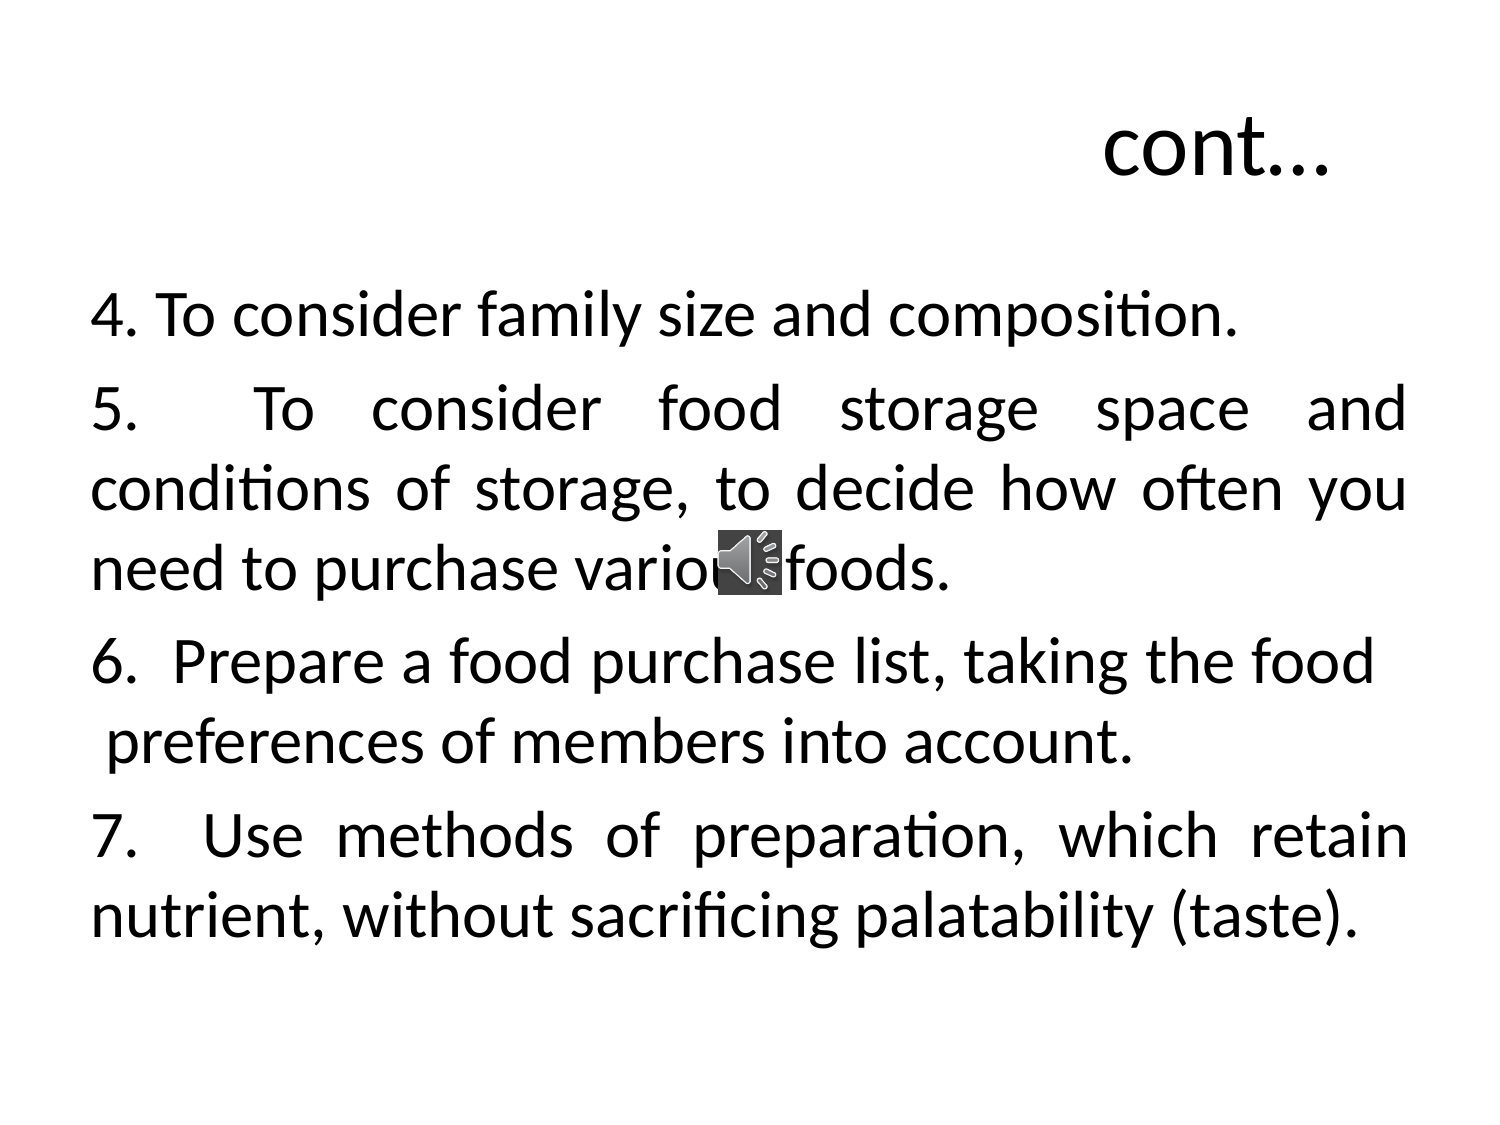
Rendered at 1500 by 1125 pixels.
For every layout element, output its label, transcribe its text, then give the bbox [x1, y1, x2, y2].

list 4. To consider family size and composition. 5. To consider food storage space and conditions of storage, to decide how often you need to purchase various foods. 6. Prepare a food purchase list, taking the food preferences of members into account. 7. Use methods of preparation, which retain nutrient, without sacrificing palatability (taste). [75, 262, 1425, 1005]
title cont… [75, 45, 1425, 233]
picture [716, 528, 784, 597]
